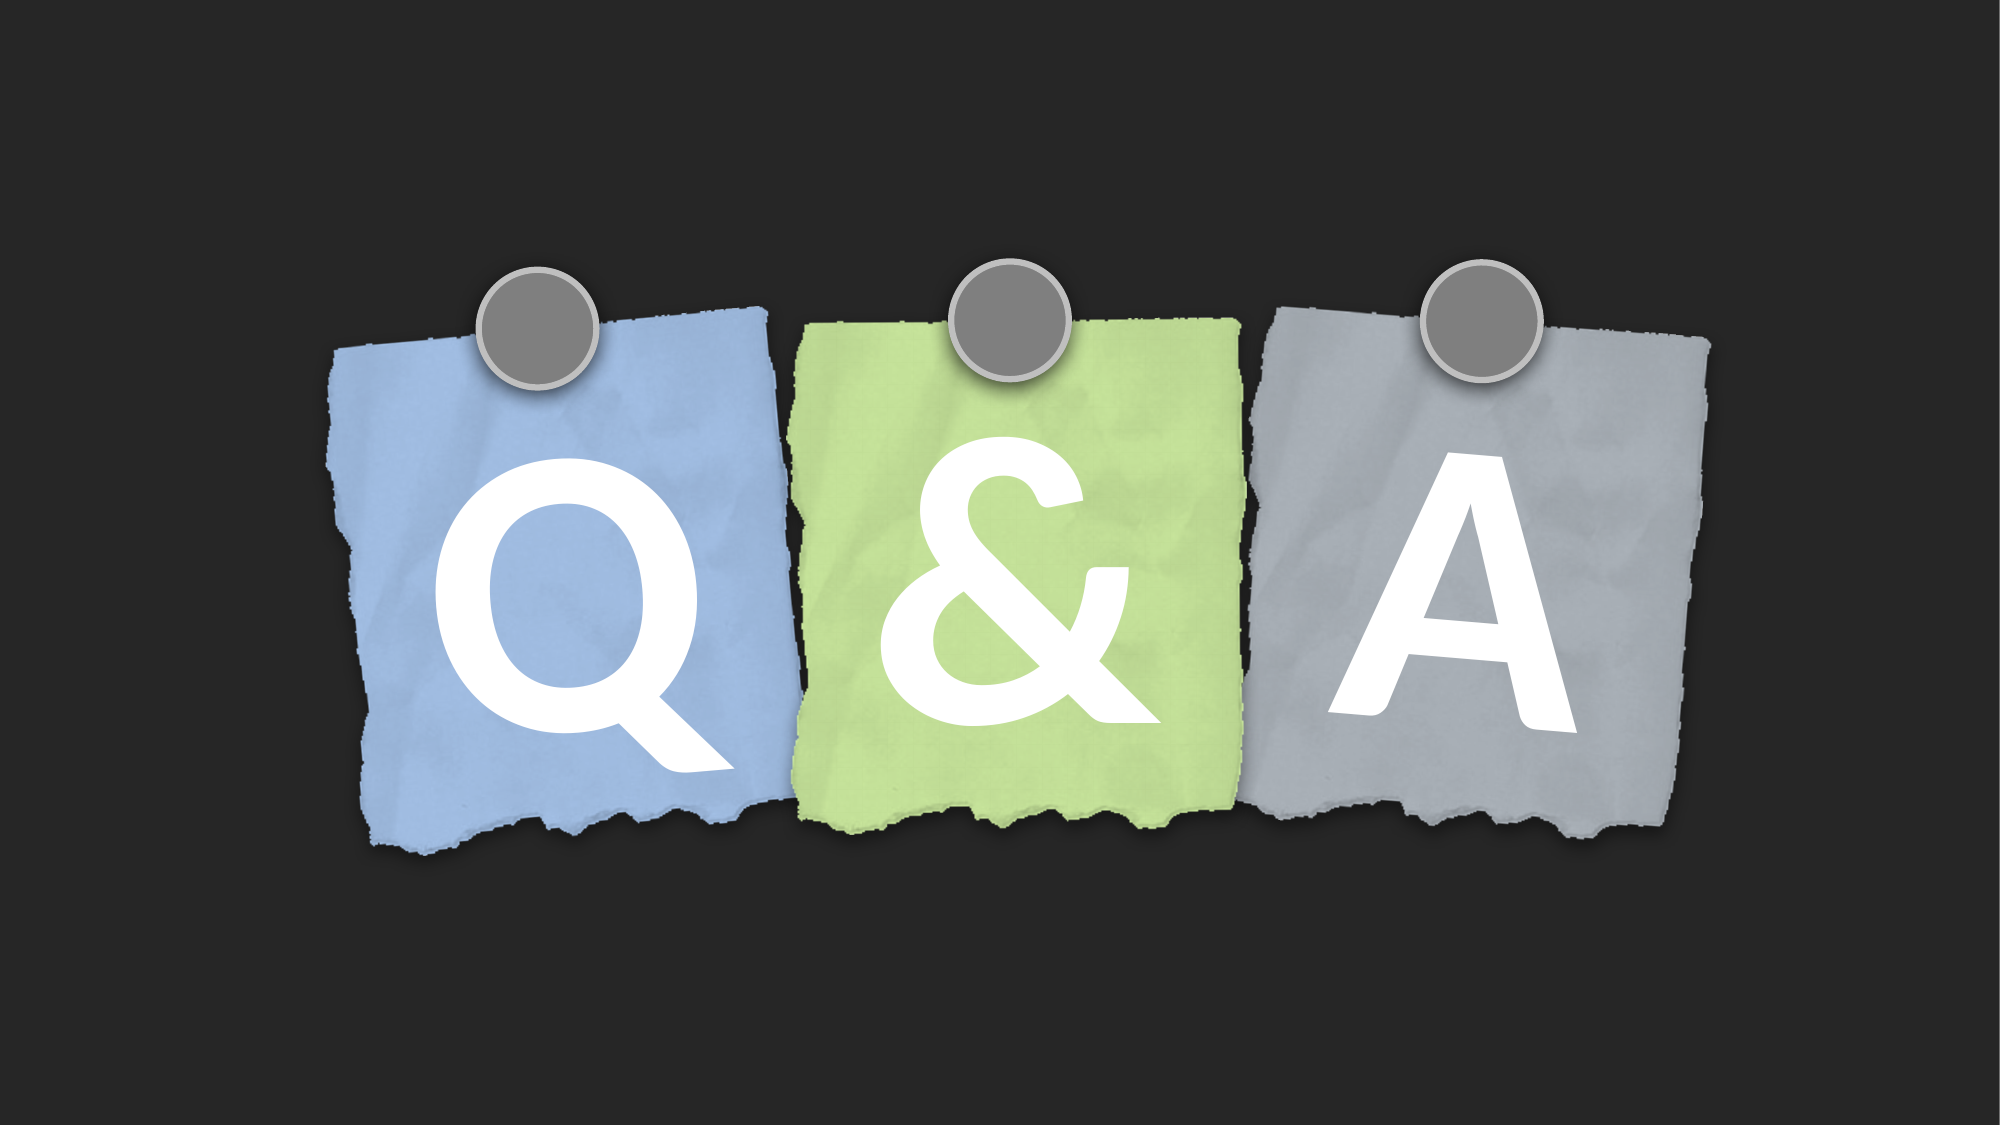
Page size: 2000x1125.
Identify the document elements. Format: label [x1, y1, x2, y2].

text_box [336, 262, 1701, 841]
